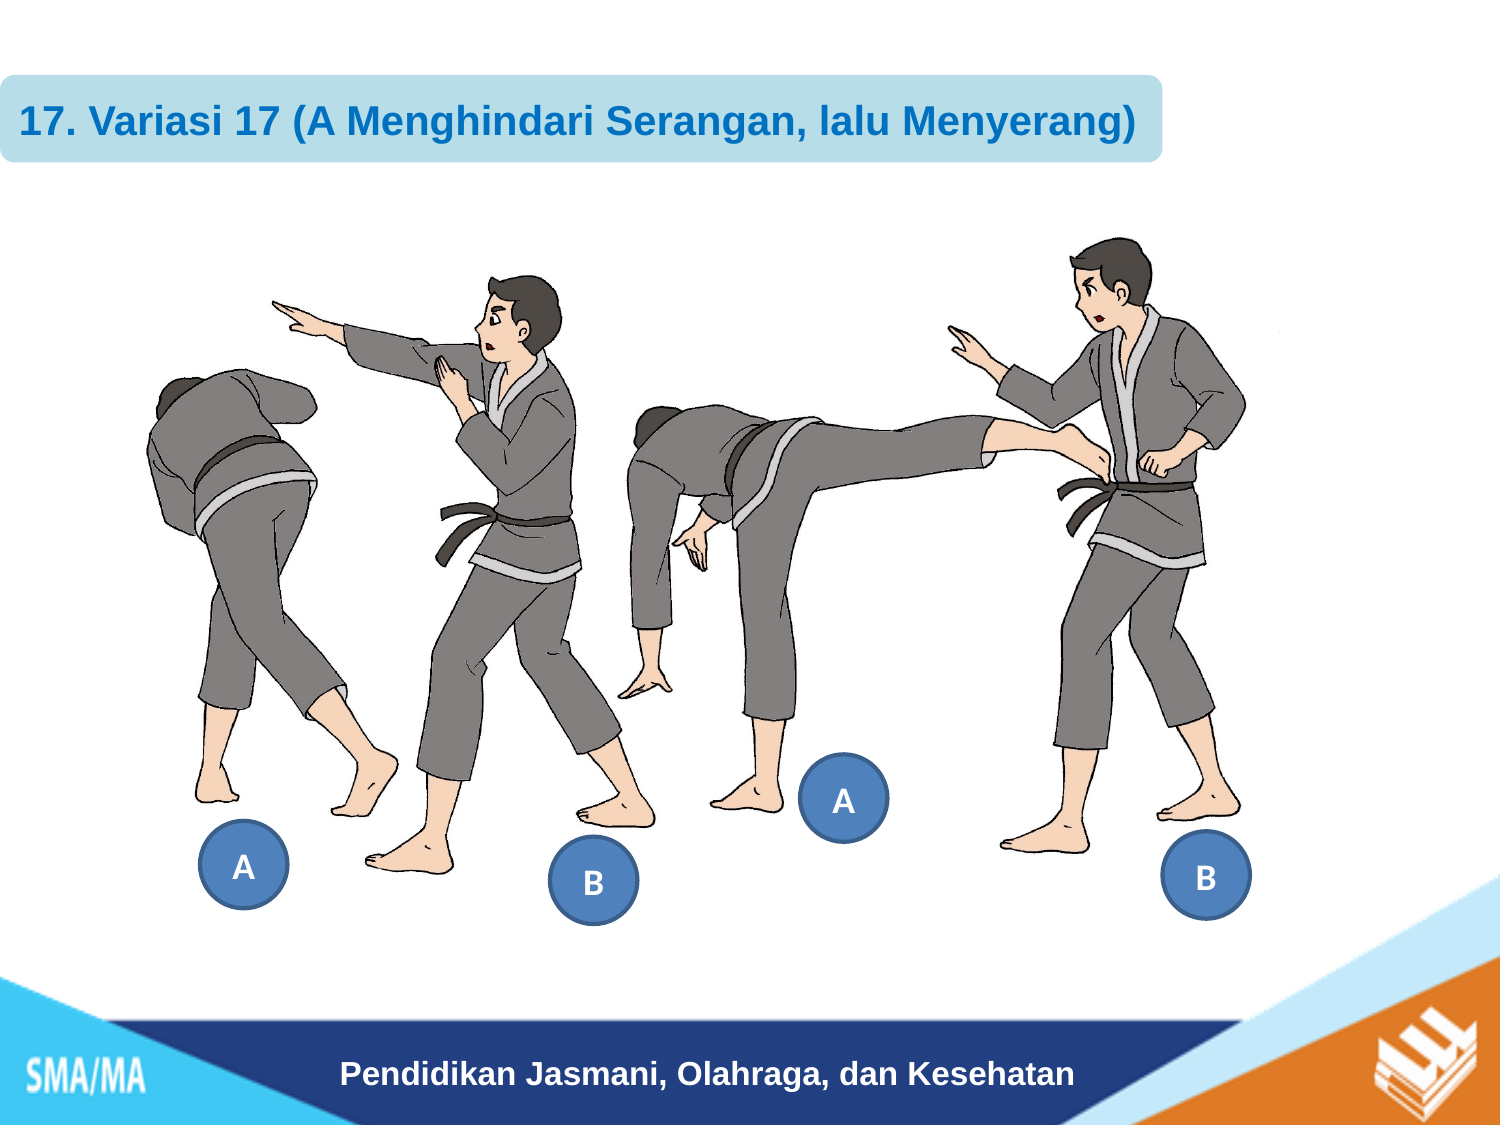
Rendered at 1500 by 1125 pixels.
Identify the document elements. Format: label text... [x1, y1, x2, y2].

text_box 17. Variasi 17 (A Menghindari Serangan, lalu Menyerang) [0, 72, 1165, 165]
picture [0, 237, 1500, 1125]
